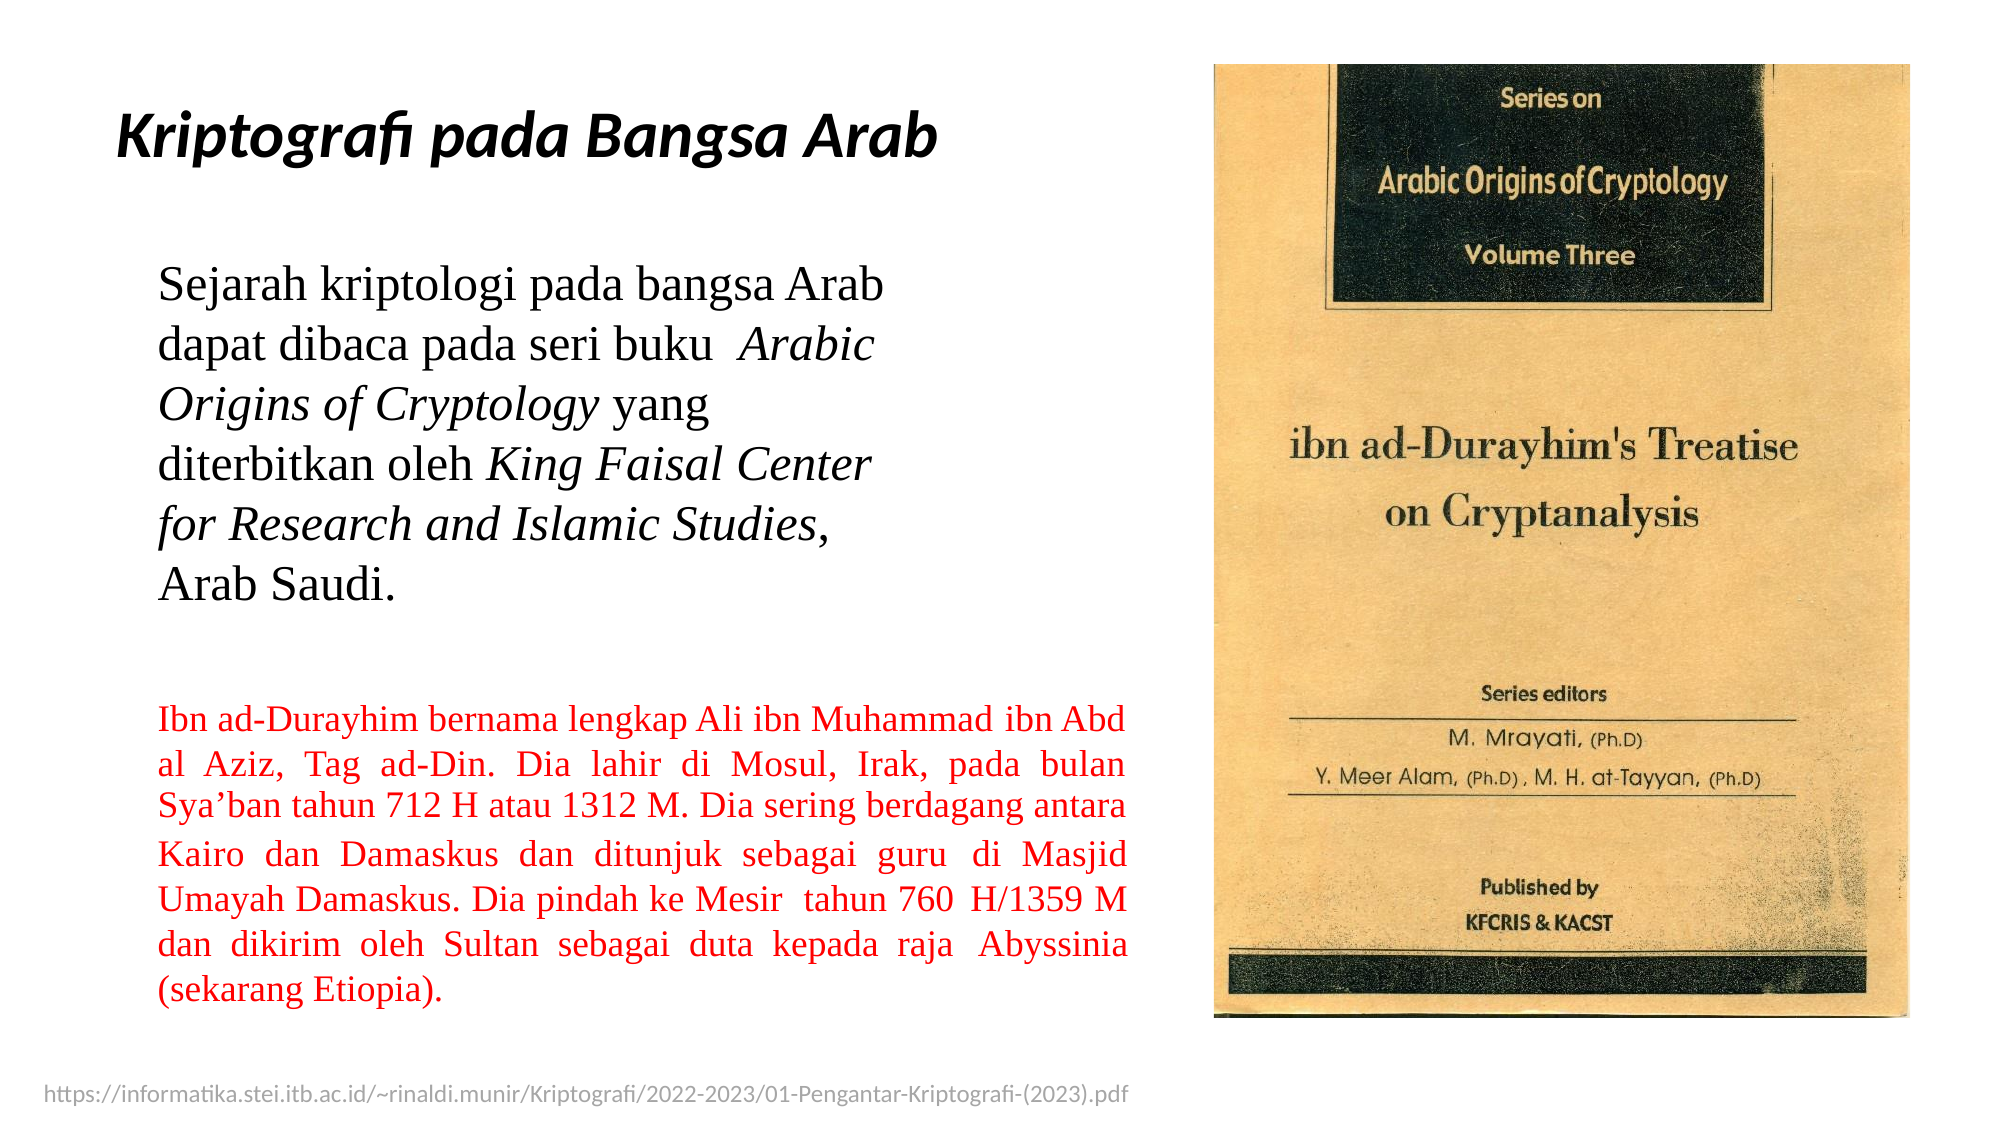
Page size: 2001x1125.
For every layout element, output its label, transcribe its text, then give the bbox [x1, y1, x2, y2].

text_box Sejarah kriptologi pada bangsa Arab dapat dibaca pada seri buku Arabic Origins of Cryptology yang diterbitkan oleh King Faisal Center for Research and Islamic Studies, Arab Saudi. [155, 254, 895, 609]
text_box ibn Abd [1002, 696, 1136, 739]
text_box [1213, 64, 1911, 1018]
text_box https://informatika.stei.itb.ac.id/~rinaldi.munir/Kriptografi/2022-2023/01-Pengantar-Kriptografi-(2023).pdf [28, 1069, 1146, 1115]
text_box di Masjid H/1359 M Abyssinia [968, 831, 1136, 964]
text_box Ibn ad-Durayhim bernama lengkap Ali ibn Muhammad [155, 696, 1002, 739]
text_box Kriptografi pada Bangsa Arab [114, 98, 953, 169]
text_box Kairo dan Damaskus dan ditunjuk sebagai guru Umayah Damaskus. Dia pindah ke Mesir tahun 760 dan dikirim oleh Sultan sebagai duta kepada raja (sekarang Etiopia). [155, 831, 966, 1009]
text_box al Aziz, Tag ad-Din. Dia lahir di Mosul, Irak, pada bulan Sya’ban tahun 712 H atau 1312 M. Dia sering berdagang antara [155, 741, 1136, 829]
